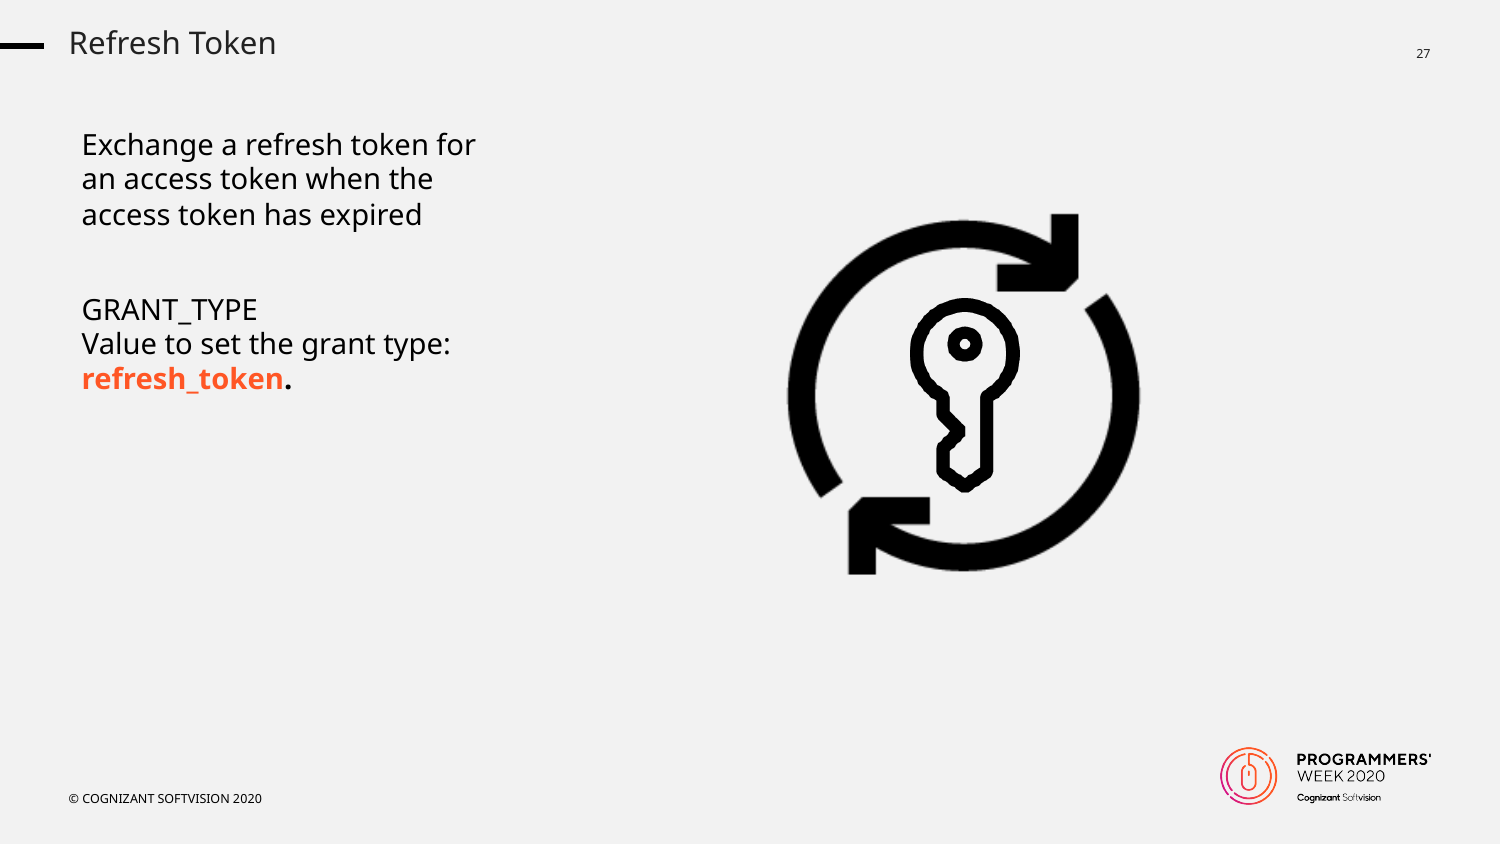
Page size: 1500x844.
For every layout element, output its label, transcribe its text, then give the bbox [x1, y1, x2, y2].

text_box Exchange a refresh token for an access token when the access token has expired GRANT_TYPE Value to set the grant type: refresh_token. [66, 110, 527, 680]
picture [748, 178, 1180, 612]
picture [1220, 747, 1431, 805]
text_box Refresh Token [68, 27, 750, 65]
